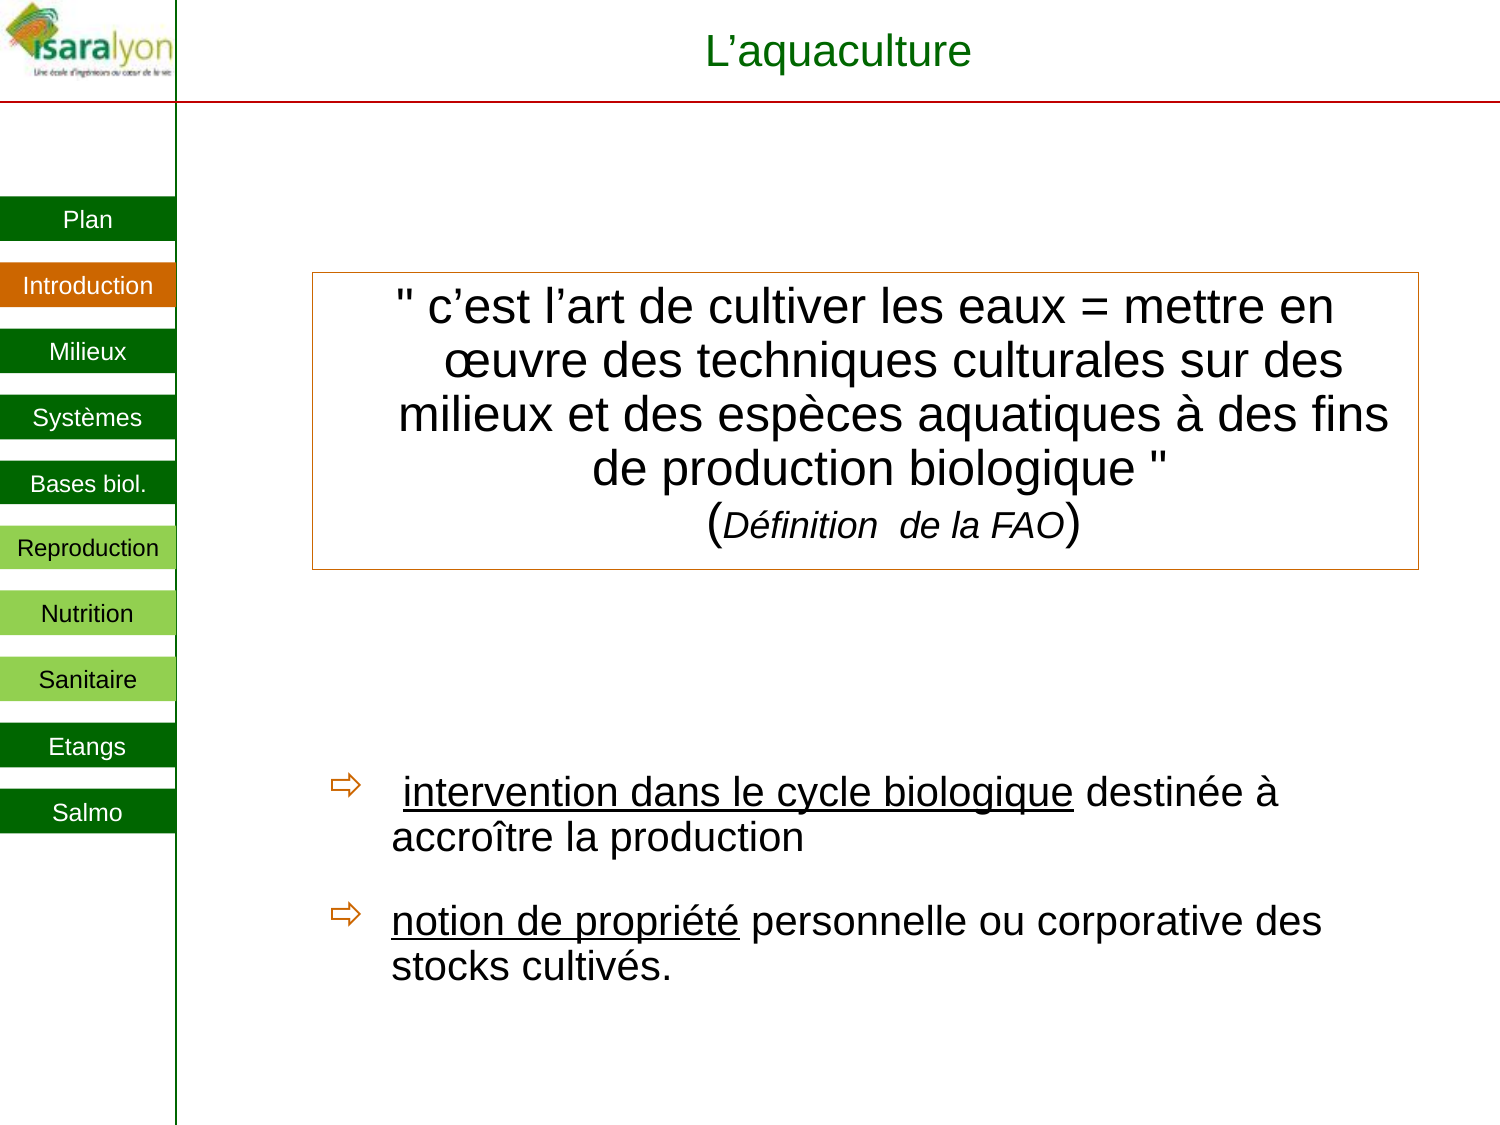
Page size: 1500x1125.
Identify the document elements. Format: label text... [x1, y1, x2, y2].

text_box Nutrition [0, 590, 171, 636]
text_box Sanitaire [0, 656, 171, 702]
text_box L’aquaculture [206, 13, 1471, 84]
text_box notion de propriété personnelle ou corporative des stocks cultivés. [312, 892, 1419, 997]
text_box " c’est l’art de cultiver les eaux = mettre en œuvre des techniques culturales sur des milieux et des espèces aquatiques à des fins de production biologique " (Définition de la FAO) [312, 272, 1419, 570]
text_box Plan [0, 196, 171, 241]
text_box Salmo [0, 788, 171, 834]
text_box intervention dans le cycle biologique destinée à accroître la production [312, 763, 1419, 869]
text_box Reproduction [0, 525, 171, 570]
picture [0, 0, 175, 81]
text_box Bases biol. [0, 460, 171, 505]
picture [177, 0, 181, 81]
text_box Milieux [0, 328, 171, 374]
text_box Introduction [0, 262, 171, 308]
text_box Systèmes [0, 394, 171, 440]
text_box Etangs [0, 722, 171, 768]
